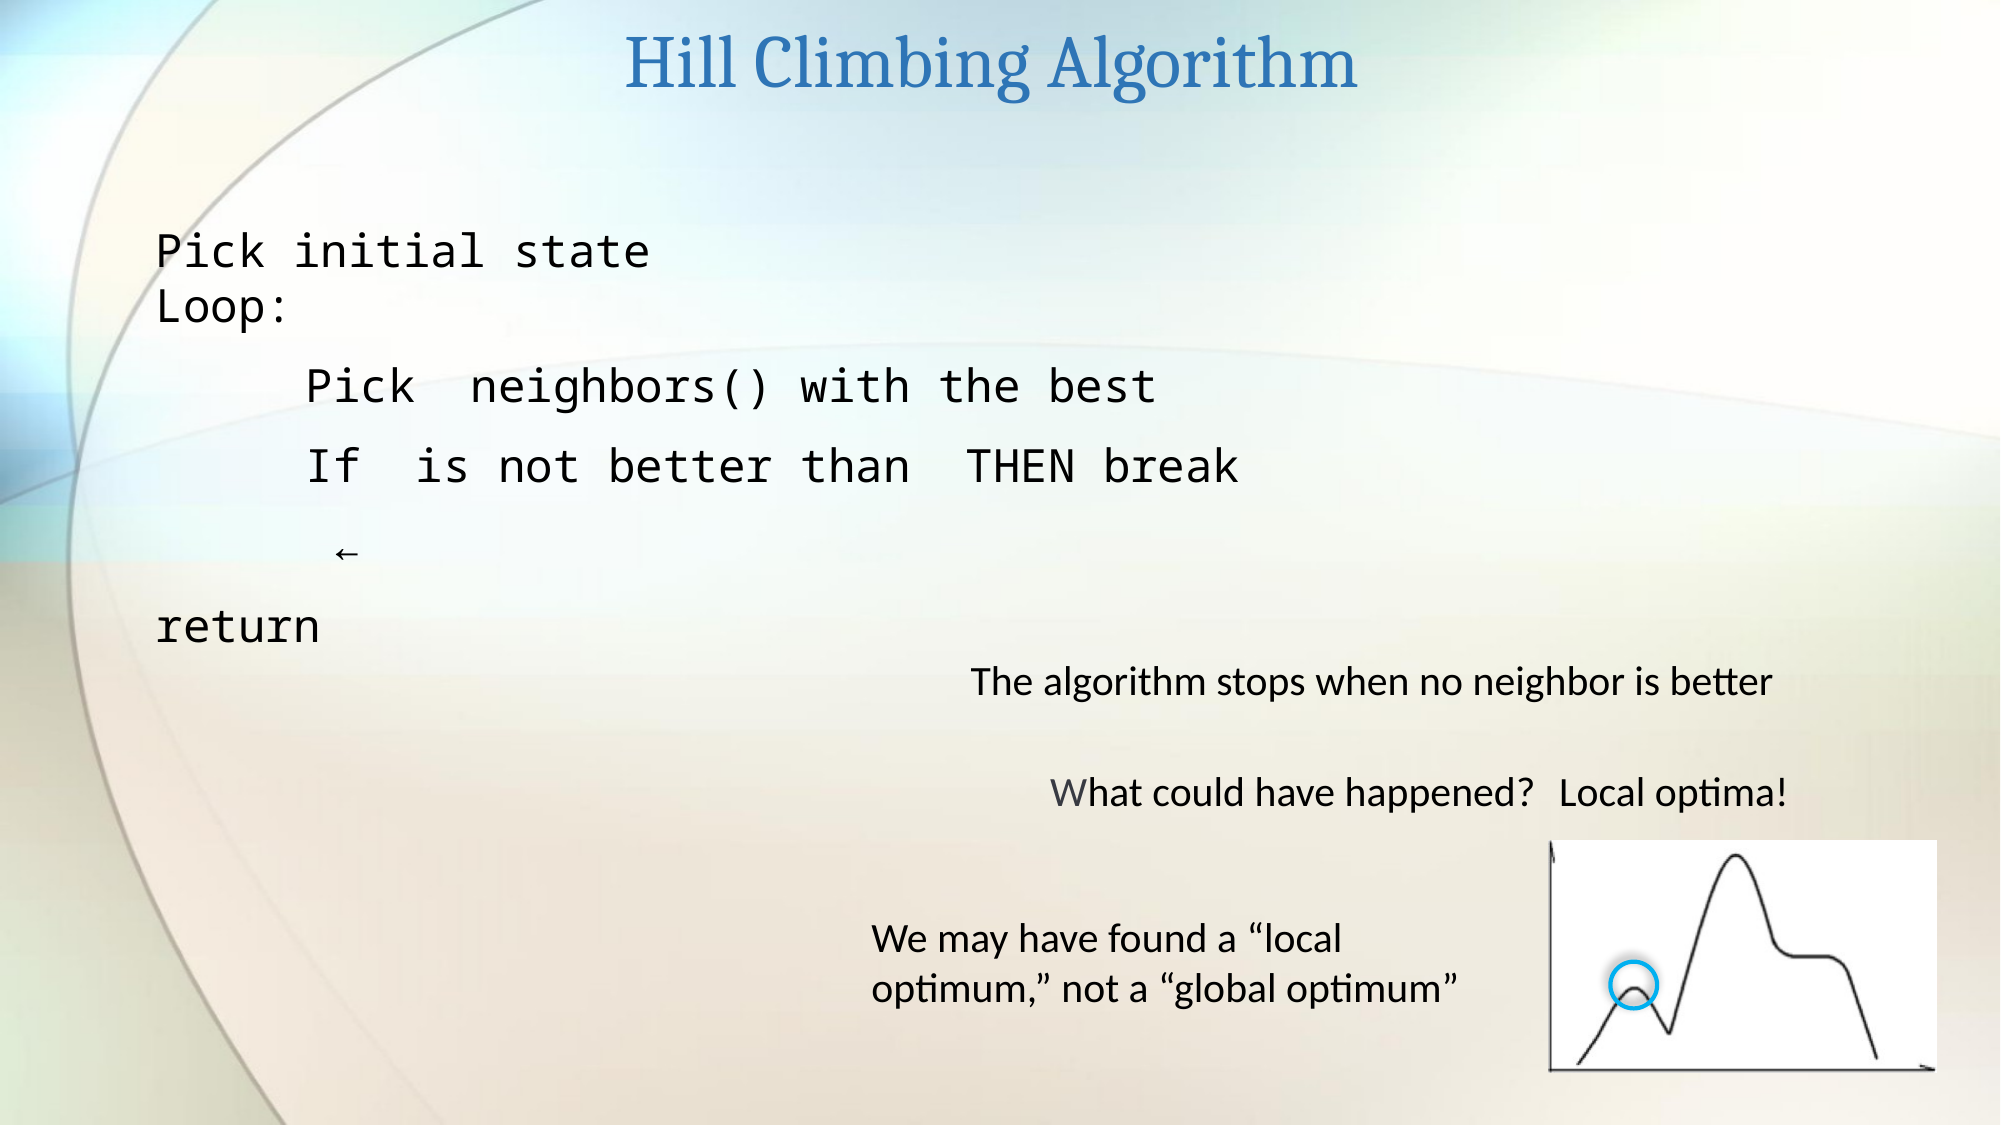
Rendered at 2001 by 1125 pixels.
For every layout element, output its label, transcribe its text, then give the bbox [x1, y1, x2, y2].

text_box We may have found a “local optimum,” not a “global optimum” [856, 903, 1492, 1019]
text_box Local optima! [1544, 757, 1831, 823]
text_box Hill Climbing Algorithm [77, 11, 1907, 105]
text_box What could have happened? [1035, 757, 1544, 823]
text_box [97, 214, 1937, 357]
picture [0, 0, 2001, 1125]
text_box The algorithm stops when no neighbor is better [955, 646, 1831, 712]
